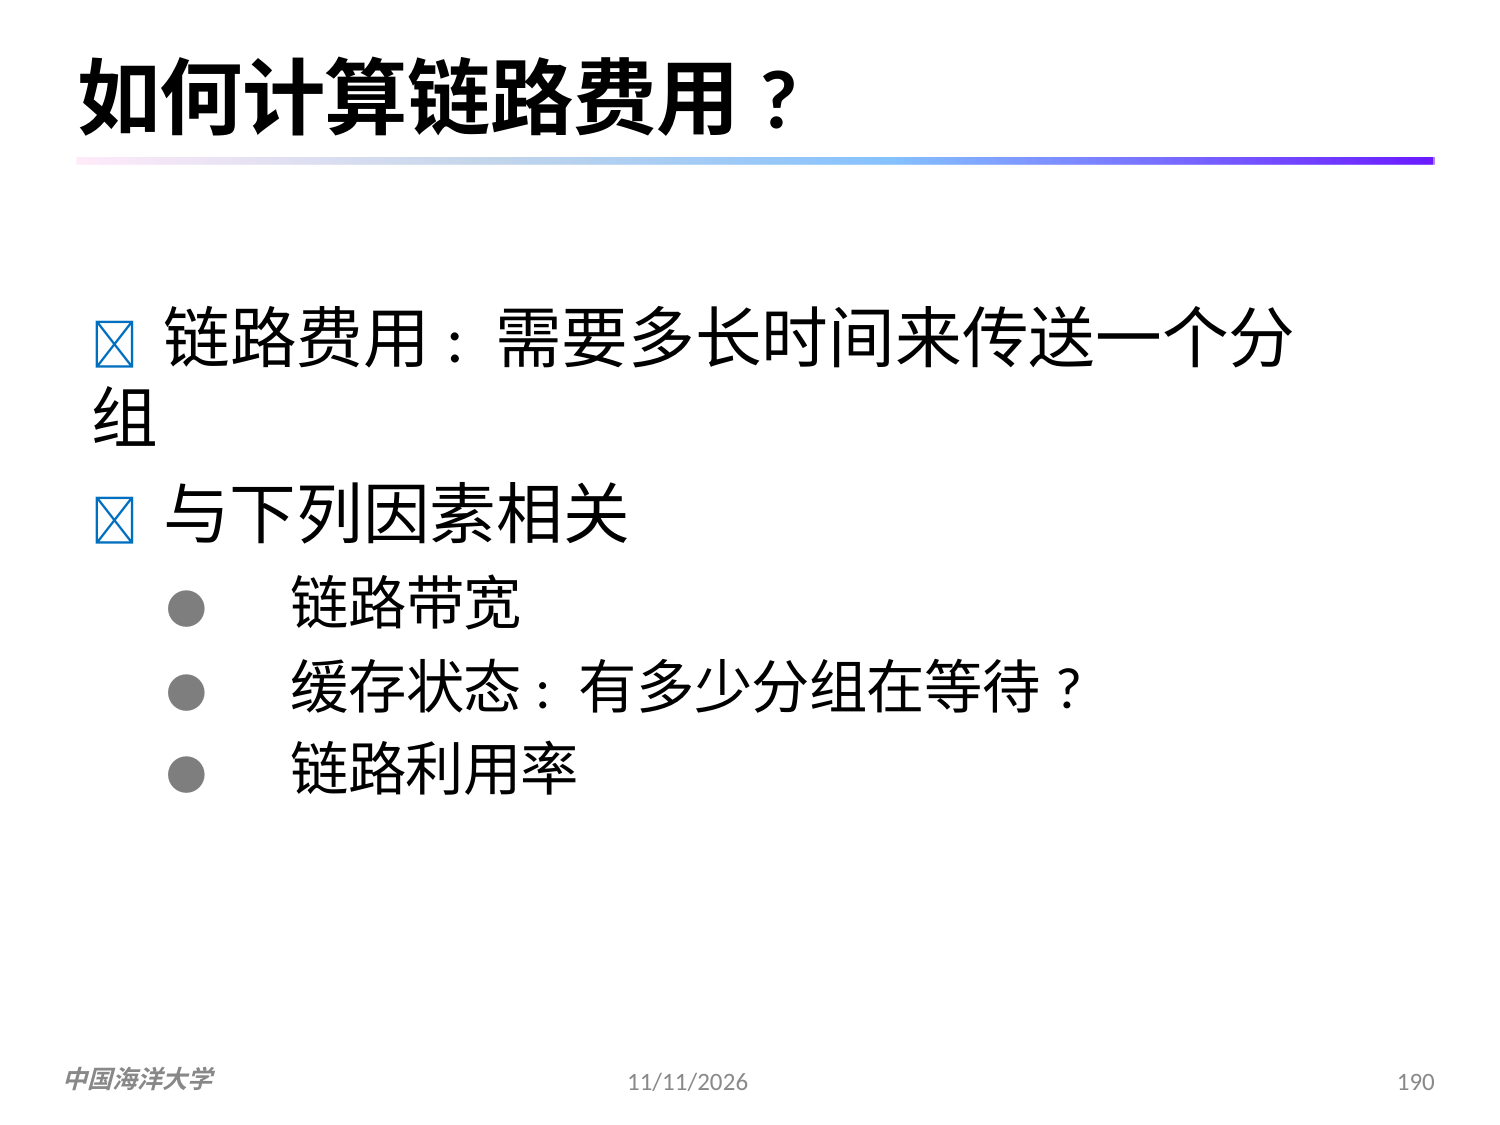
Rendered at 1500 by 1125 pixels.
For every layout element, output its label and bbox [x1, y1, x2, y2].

picture [857, 156, 1435, 165]
title [75, 45, 857, 173]
text_box [89, 295, 1318, 723]
